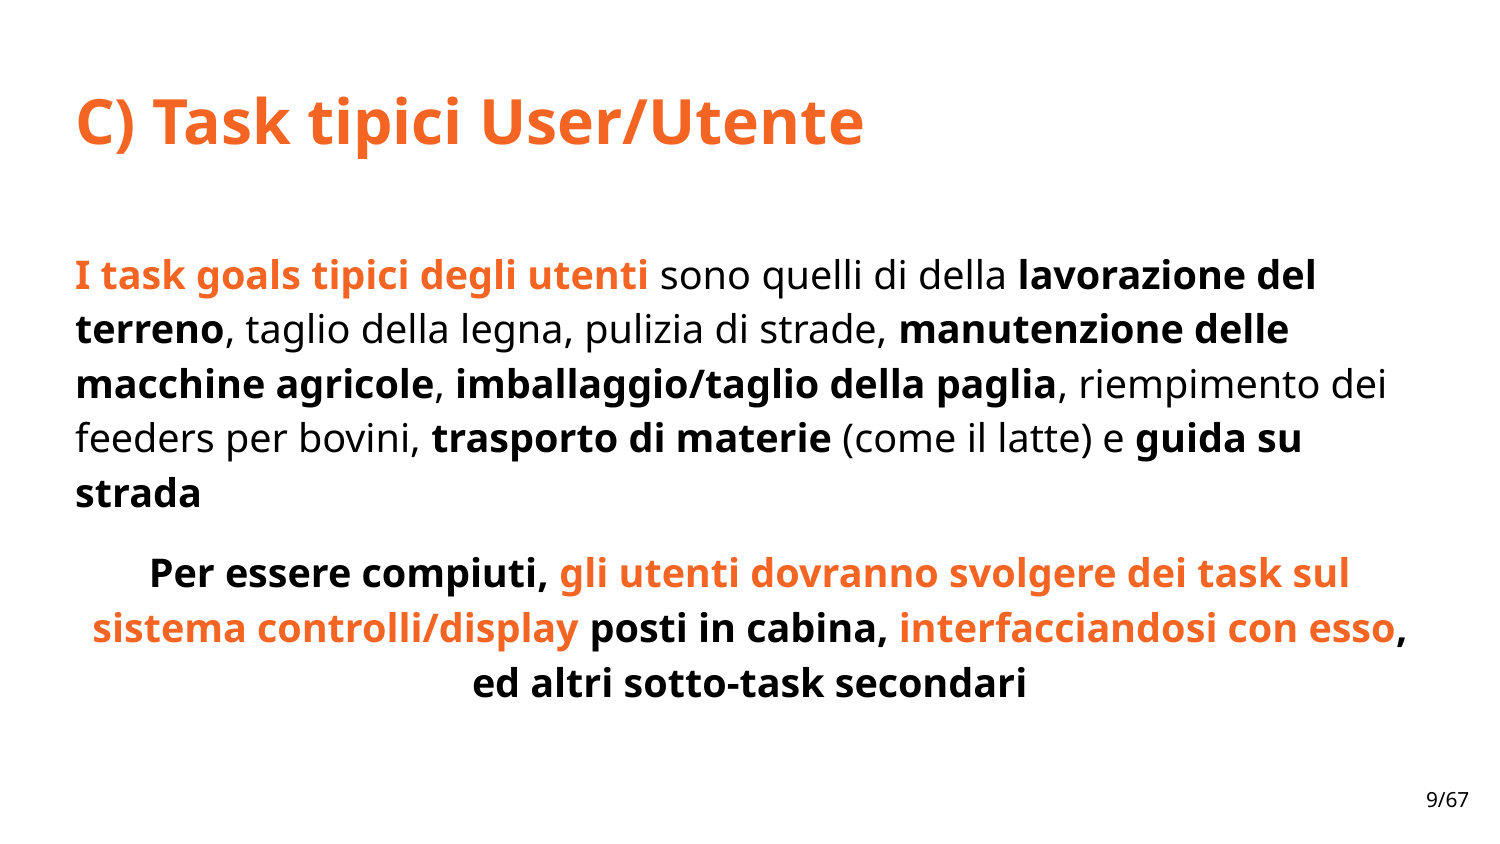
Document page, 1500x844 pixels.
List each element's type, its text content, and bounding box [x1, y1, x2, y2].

text_box I task goals tipici degli utenti sono quelli di della lavorazione del terreno, taglio della legna, pulizia di strade, manutenzione delle macchine agricole, imballaggio/taglio della paglia, riempimento dei feeders per bovini, trasporto di materie (come il latte) e guida su strada [60, 227, 1440, 531]
title C) Task tipici User/Utente [60, 67, 1440, 173]
slide_number 9/67 [1394, 769, 1484, 834]
text_box Per essere compiuti, gli utenti dovranno svolgere dei task sul sistema controlli/display posti in cabina, interfacciandosi con esso, ed altri sotto-task secondari [63, 526, 1437, 755]
